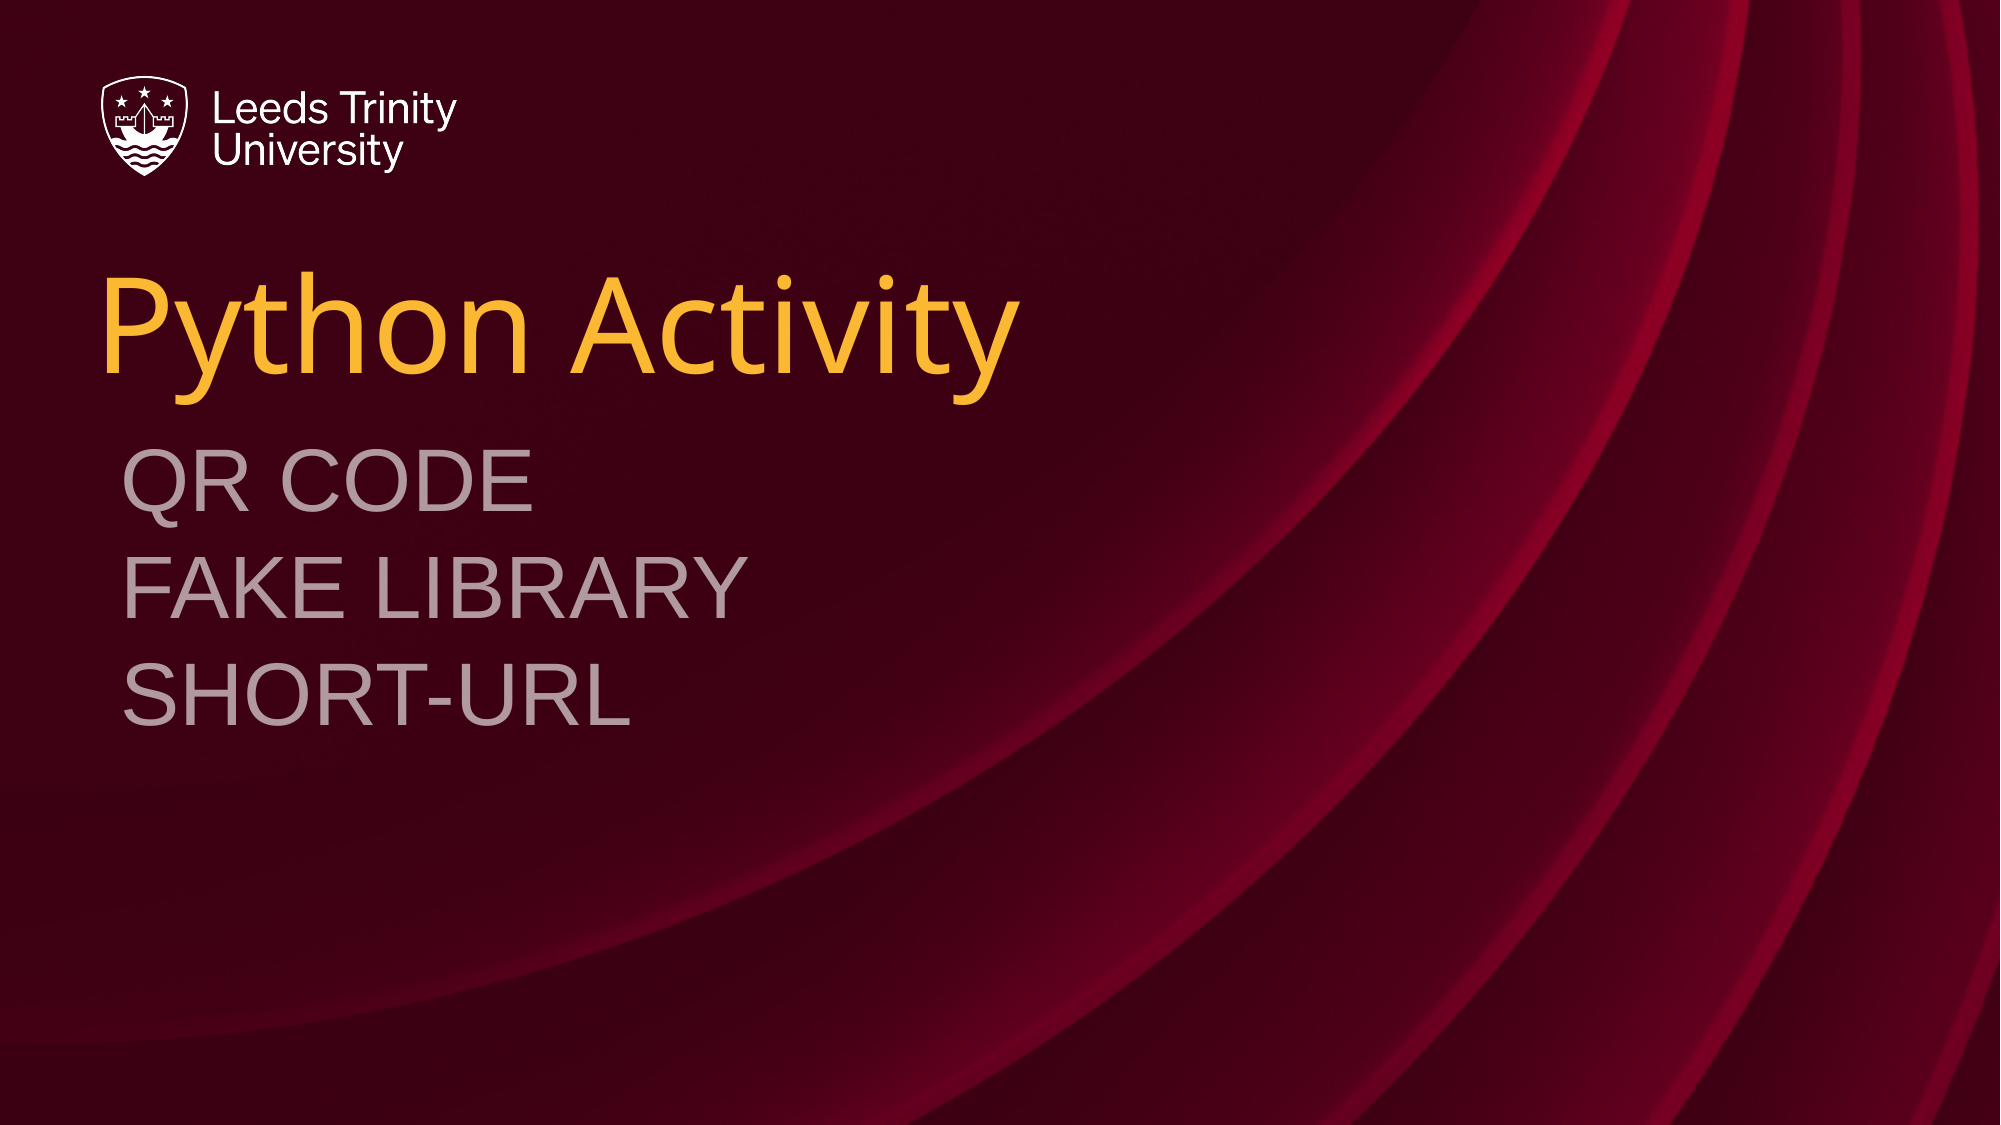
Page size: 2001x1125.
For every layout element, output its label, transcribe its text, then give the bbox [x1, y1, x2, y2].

picture [0, 0, 2000, 1125]
text_box QR CODE FAKE LIBRARY SHORT-URL [100, 412, 914, 860]
text_box Python Activity [74, 273, 1174, 406]
